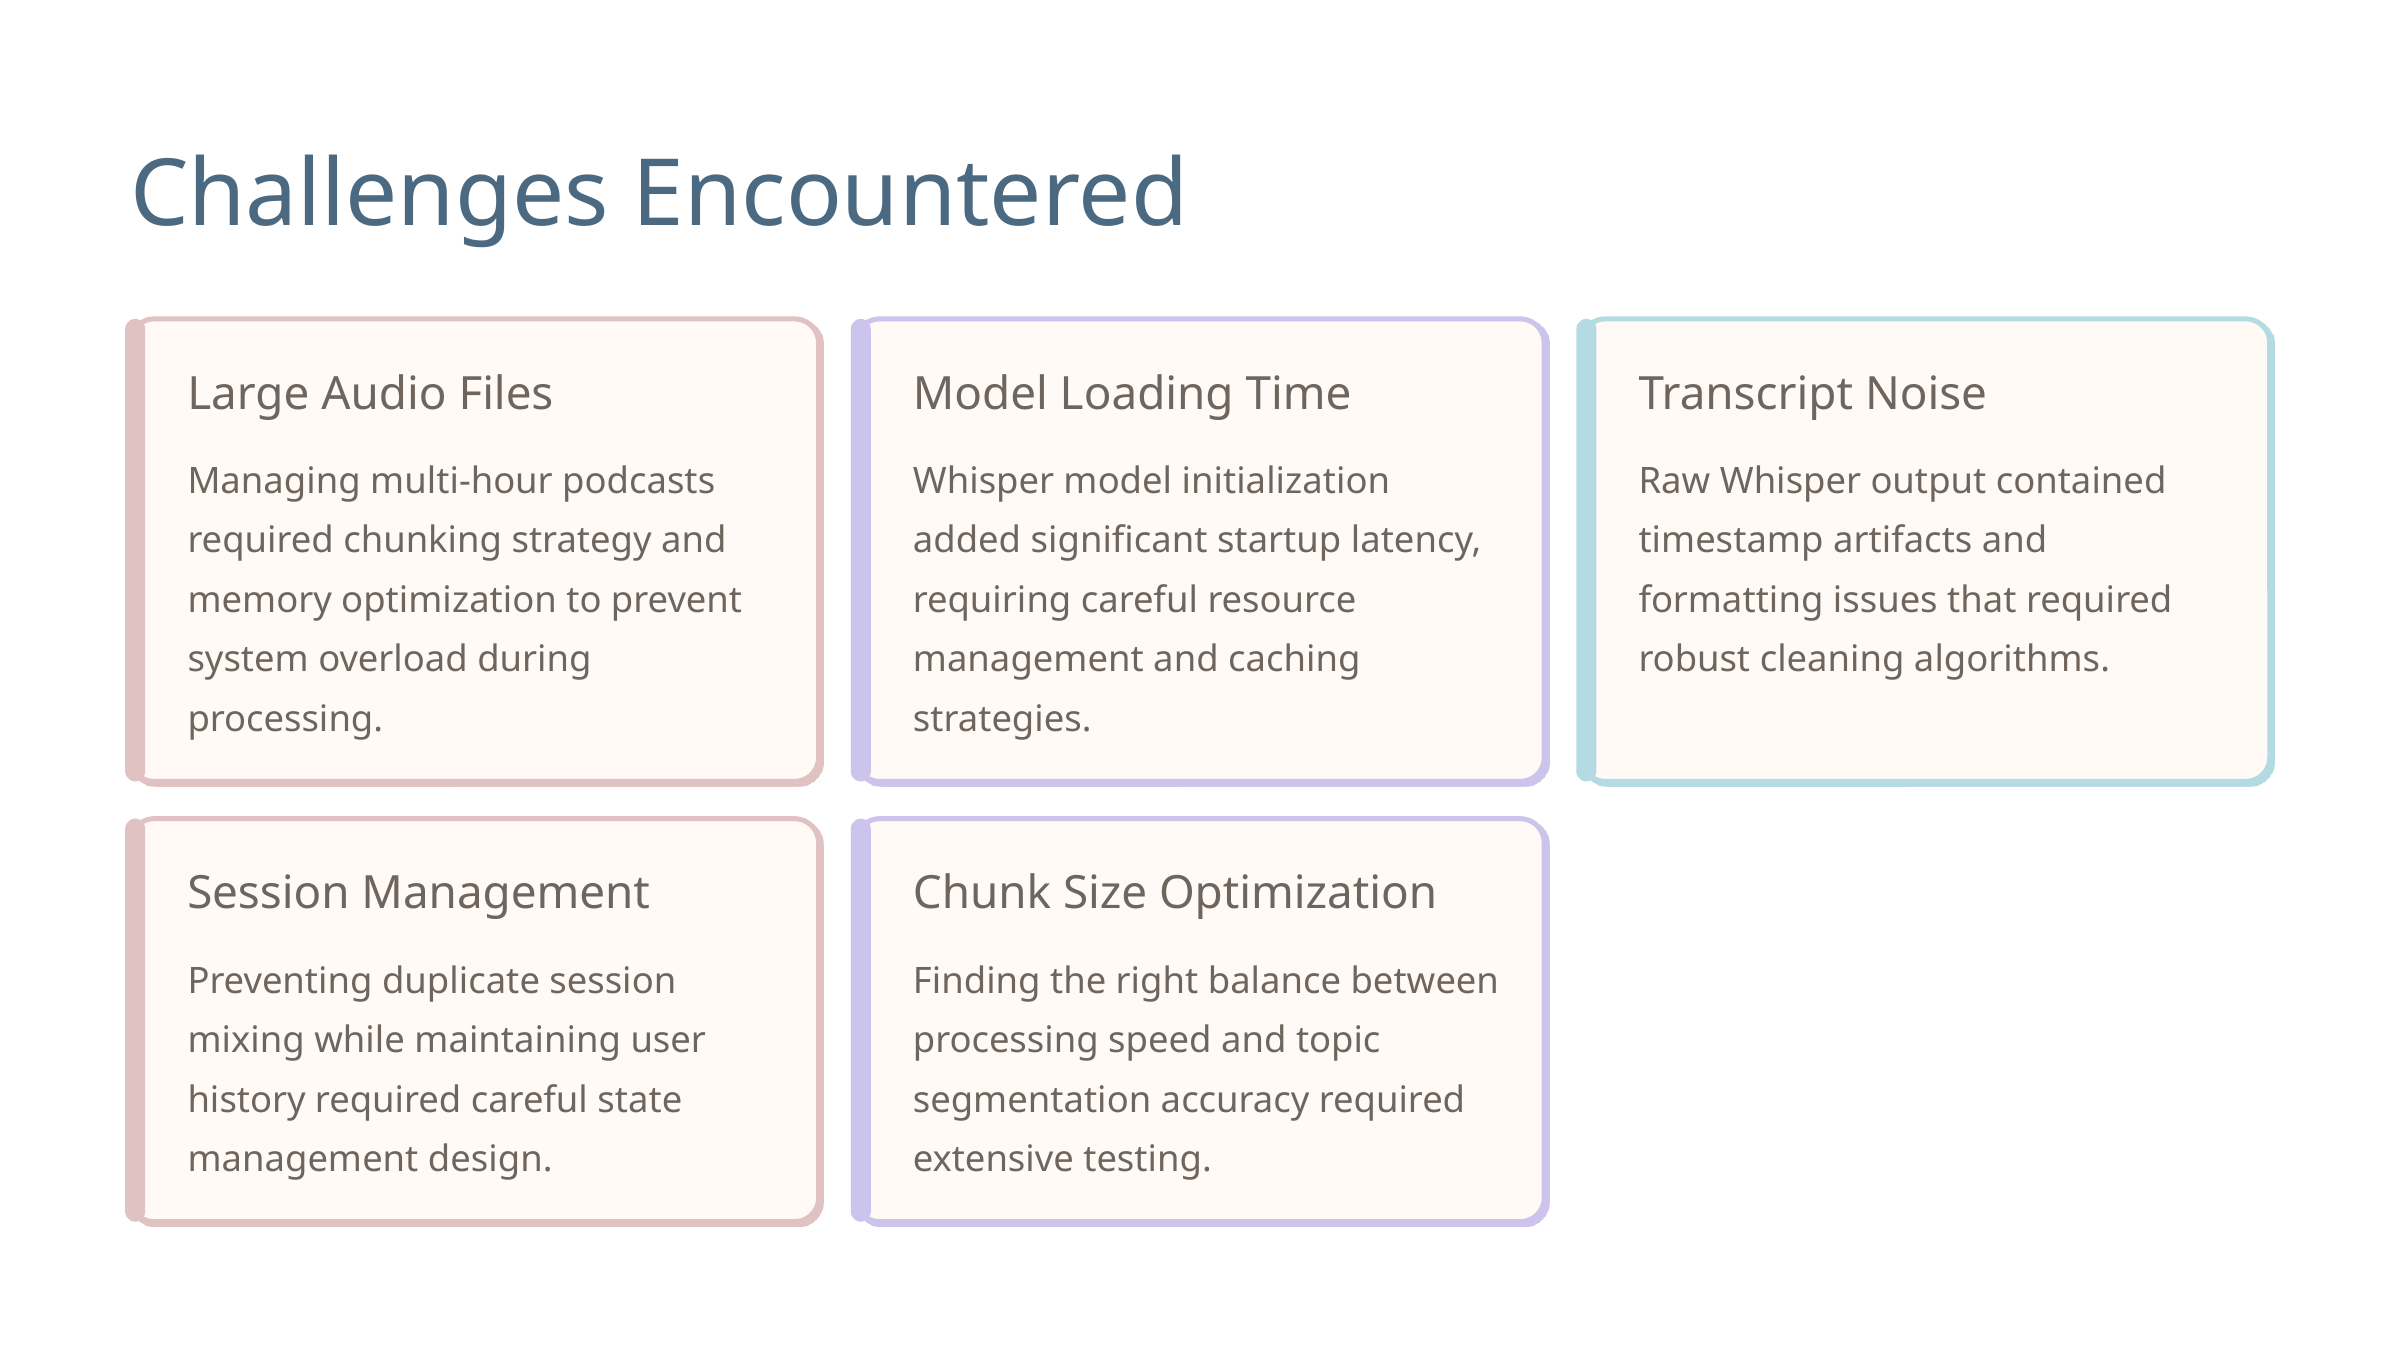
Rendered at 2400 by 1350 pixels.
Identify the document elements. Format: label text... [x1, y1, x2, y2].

text_box Large Audio Files [187, 361, 653, 420]
text_box Session Management [187, 860, 653, 919]
text_box Transcript Noise [1638, 361, 2104, 420]
text_box [868, 818, 1545, 1222]
text_box [143, 818, 819, 1222]
text_box Chunk Size Optimization [912, 860, 1446, 919]
text_box Whisper model initialization added significant startup latency, requiring careful resource management and caching strategies. [912, 441, 1502, 740]
text_box [850, 818, 871, 1222]
text_box [1576, 318, 1597, 782]
text_box Finding the right balance between processing speed and topic segmentation accuracy required extensive testing. [912, 941, 1502, 1180]
text_box [142, 318, 819, 782]
text_box Model Loading Time [912, 361, 1378, 420]
text_box [1594, 318, 2270, 782]
text_box [125, 818, 146, 1222]
text_box [125, 318, 146, 782]
text_box Challenges Encountered [130, 128, 1165, 245]
text_box Raw Whisper output contained timestamp artifacts and formatting issues that required robust cleaning algorithms. [1638, 441, 2228, 680]
text_box [868, 318, 1545, 782]
text_box [850, 318, 871, 782]
text_box Managing multi-hour podcasts required chunking strategy and memory optimization to prevent system overload during processing. [187, 441, 777, 740]
text_box Preventing duplicate session mixing while maintaining user history required careful state management design. [187, 941, 777, 1180]
